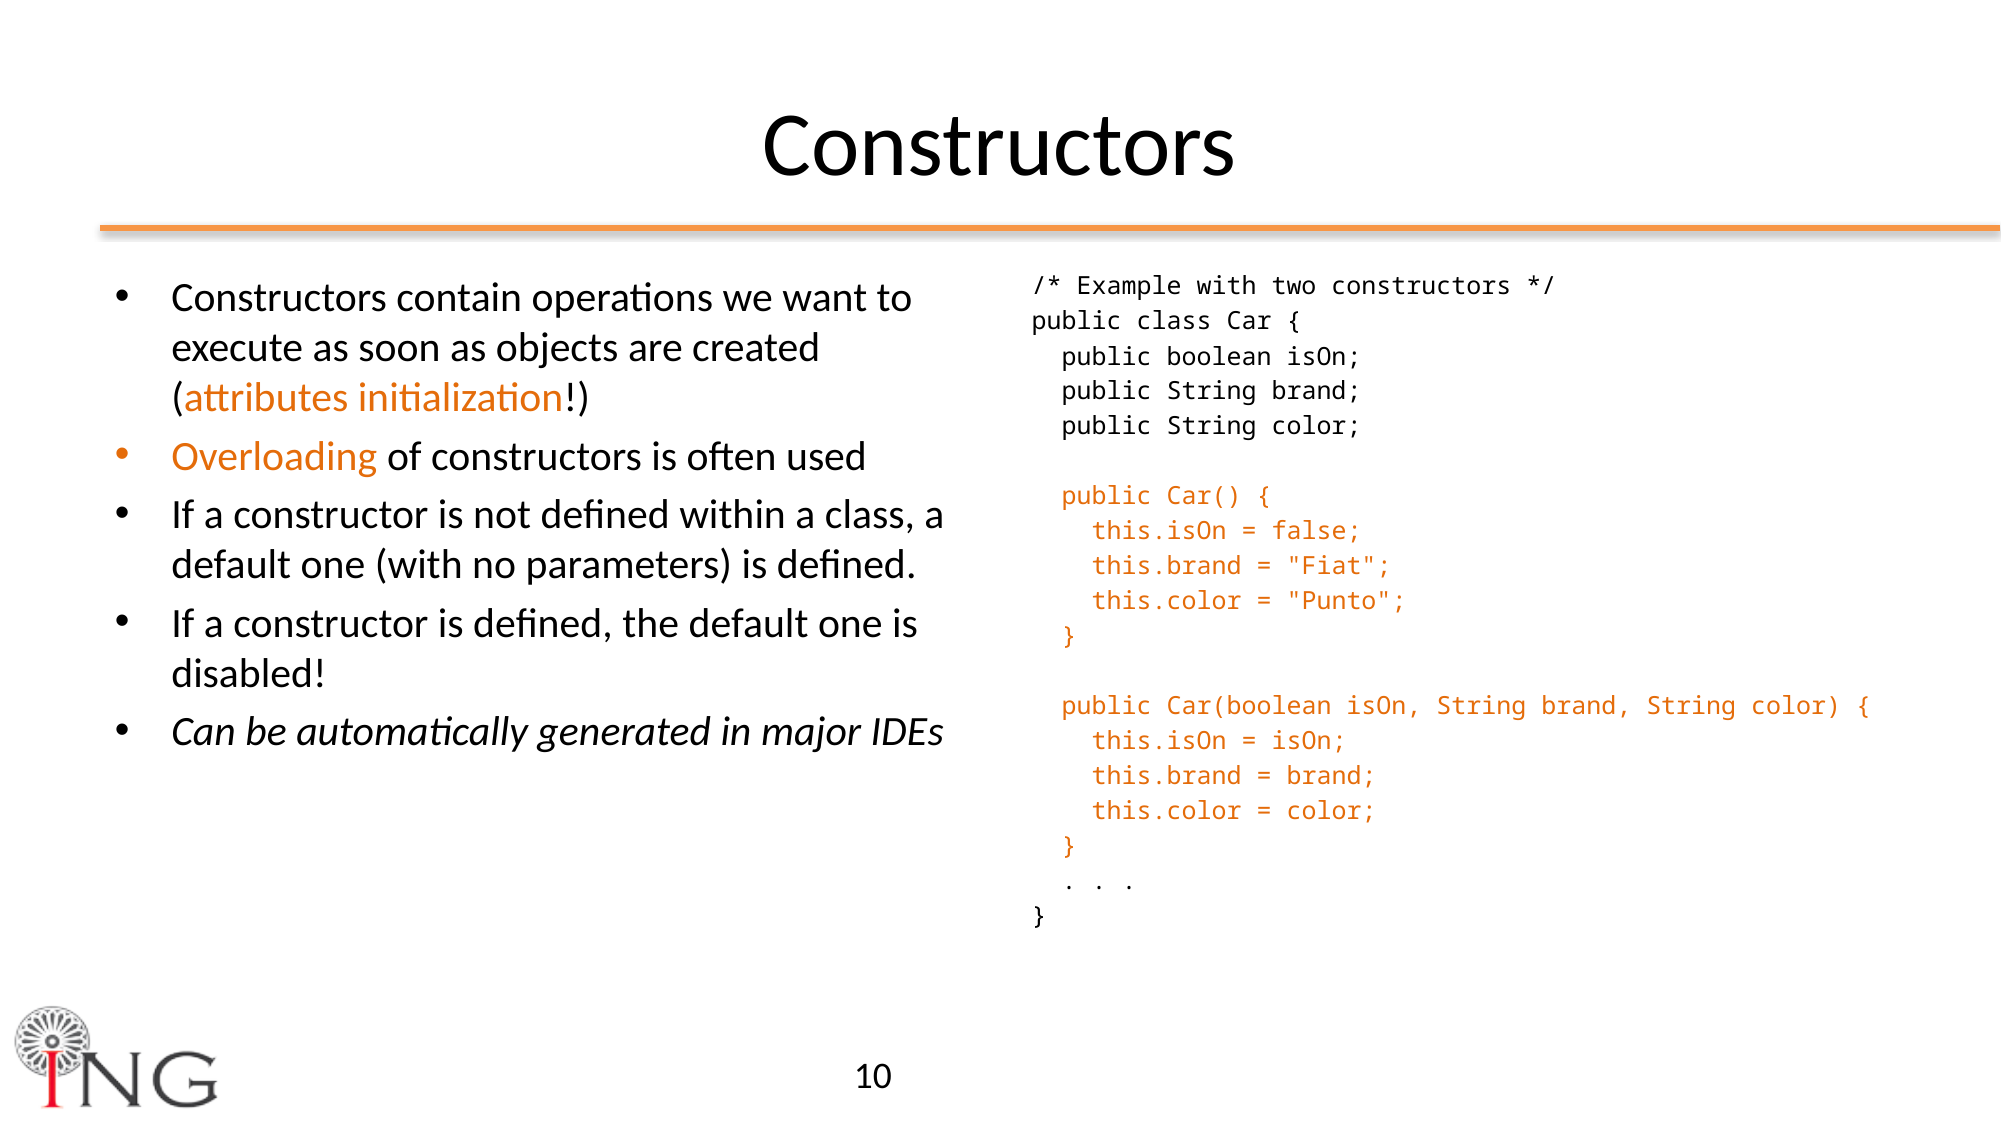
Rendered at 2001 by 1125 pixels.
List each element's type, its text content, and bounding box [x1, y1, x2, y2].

title Constructors [99, 45, 1900, 233]
picture [0, 987, 244, 1125]
list /* Example with two constructors */ public class Car { public boolean isOn; public String brand; public String color; public Car() { this.isOn = false; this.brand = "Fiat"; this.color = "Punto"; } public Car(boolean isOn, String brand, String color) { this.isOn = isOn; this.brand = brand; this.color = color; } . . . } [1016, 262, 1900, 1005]
slide_number 10 [839, 1043, 1900, 1104]
list Constructors contain operations we want to execute as soon as objects are created (attributes initialization!) Overloading of constructors is often used If a constructor is not defined within a class, a default one (with no parameters) is defined. If a constructor is defined, the default one is disabled! Can be automatically generated in major IDEs [99, 262, 984, 1005]
